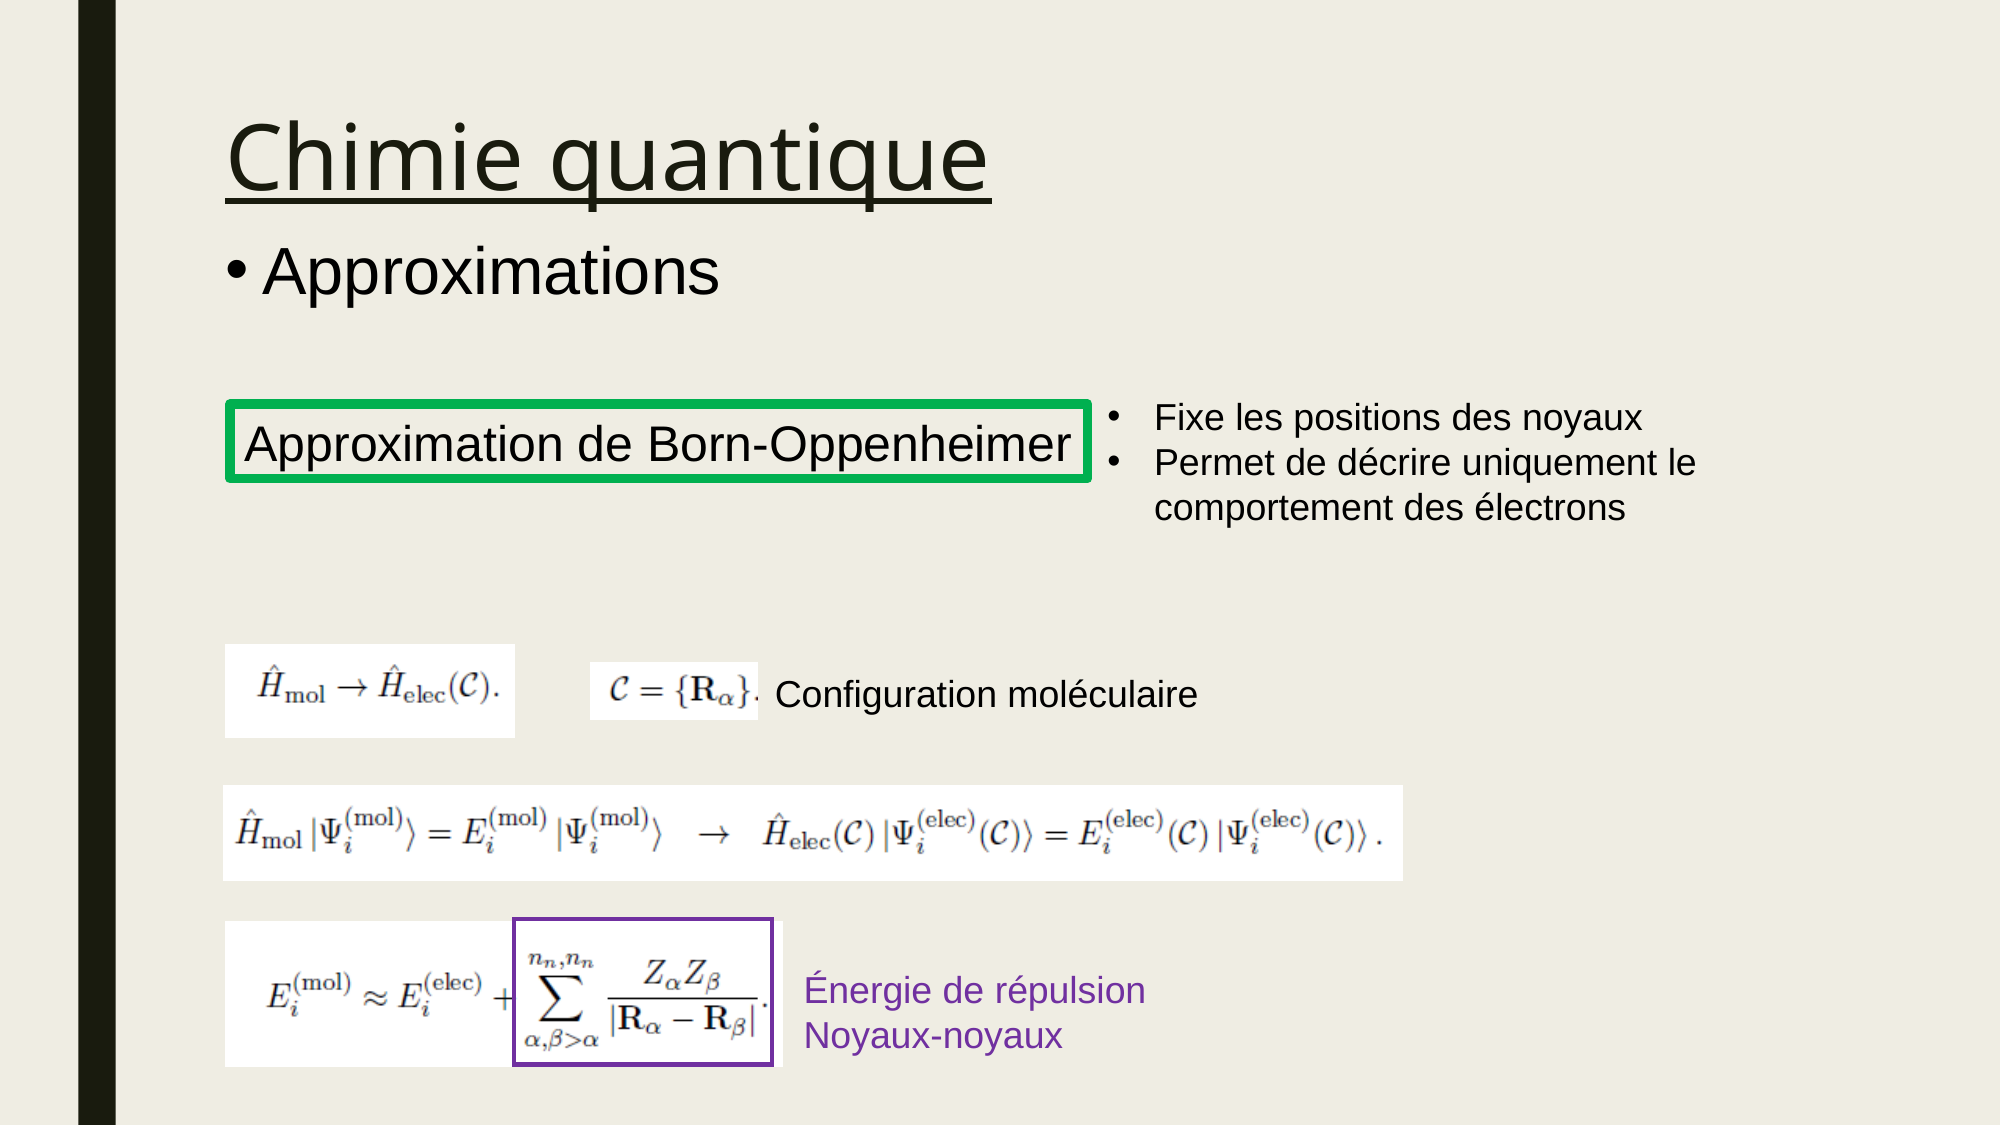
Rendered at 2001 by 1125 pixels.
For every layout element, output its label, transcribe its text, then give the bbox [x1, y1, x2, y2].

picture [224, 644, 515, 738]
text_box Approximation de Born-Oppenheimer [230, 403, 1088, 479]
text_box Fixe les positions des noyaux Permet de décrire uniquement le comportement des électrons [1092, 385, 1717, 536]
text_box [672, 877, 1403, 881]
picture [224, 921, 783, 1067]
picture [589, 662, 758, 720]
text_box Énergie de répulsion Noyaux-noyaux [788, 958, 1162, 1064]
picture [224, 786, 1402, 875]
text_box Chimie quantique [225, 112, 1800, 226]
text_box [223, 785, 547, 790]
subtitle Approximations [225, 226, 1800, 319]
text_box Configuration moléculaire [760, 662, 1214, 723]
